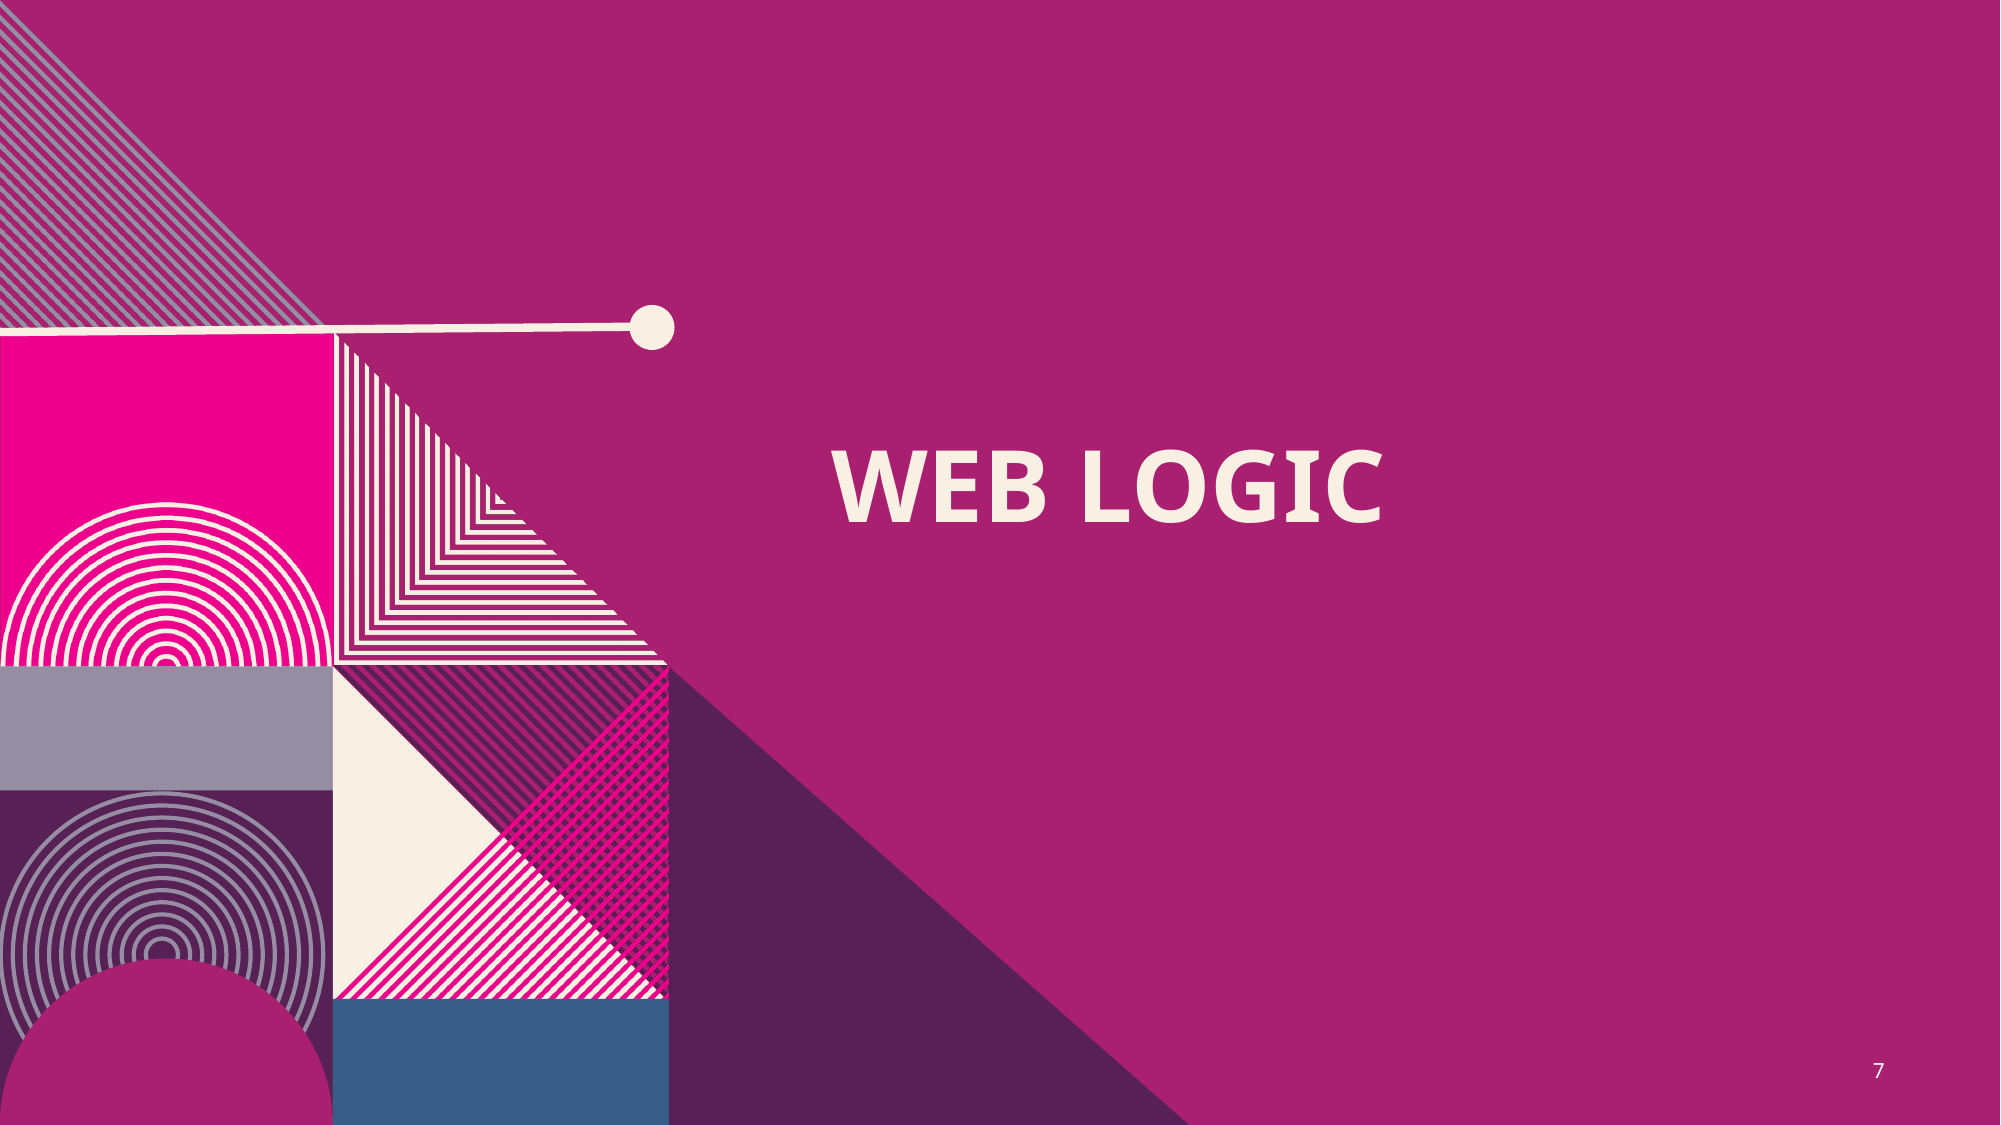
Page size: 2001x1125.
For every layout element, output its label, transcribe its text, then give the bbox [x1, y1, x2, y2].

picture [333, 332, 669, 998]
slide_number 7 [1824, 1042, 1900, 1102]
picture [0, 0, 333, 327]
title Web logic [816, 94, 1875, 552]
picture [0, 502, 332, 667]
